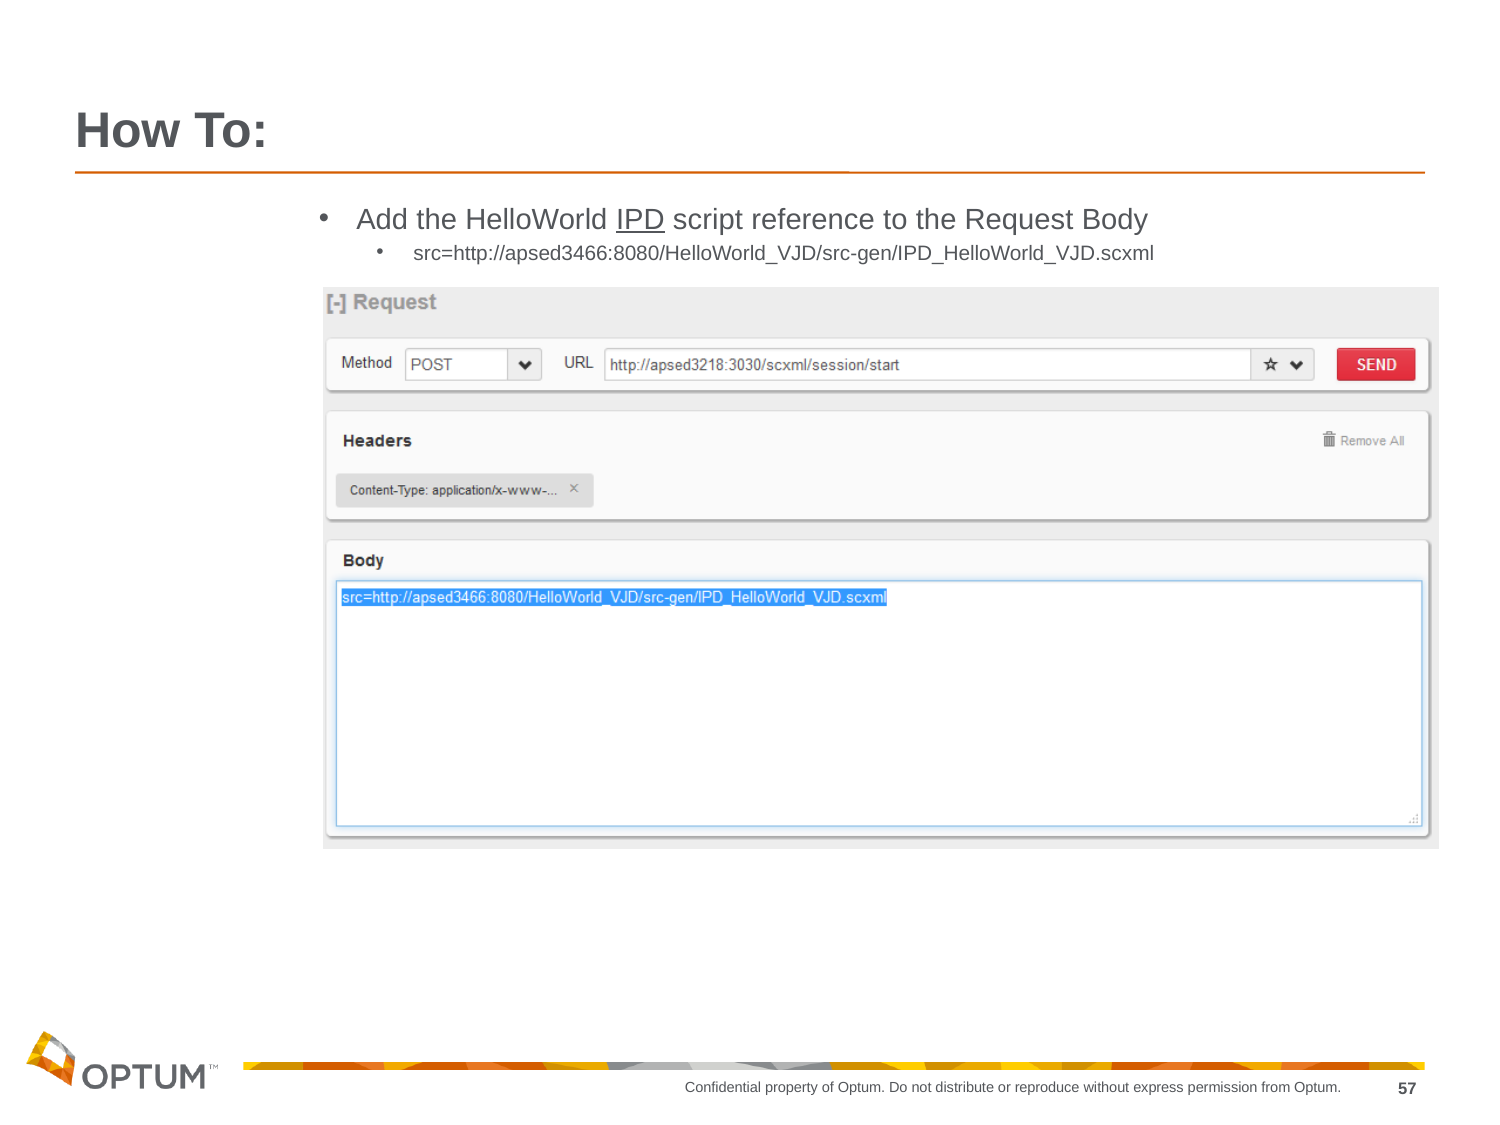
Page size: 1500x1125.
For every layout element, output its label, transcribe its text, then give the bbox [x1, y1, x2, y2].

picture [243, 1062, 1425, 1070]
picture [24, 1029, 220, 1091]
title How To: [75, 31, 1425, 158]
picture [322, 286, 1439, 849]
list Add the HelloWorld IPD script reference to the Request Body src=http://apsed3466:8080/HelloWorld_VJD/src-gen/IPD_HelloWorld_VJD.scxml [75, 200, 1425, 1040]
